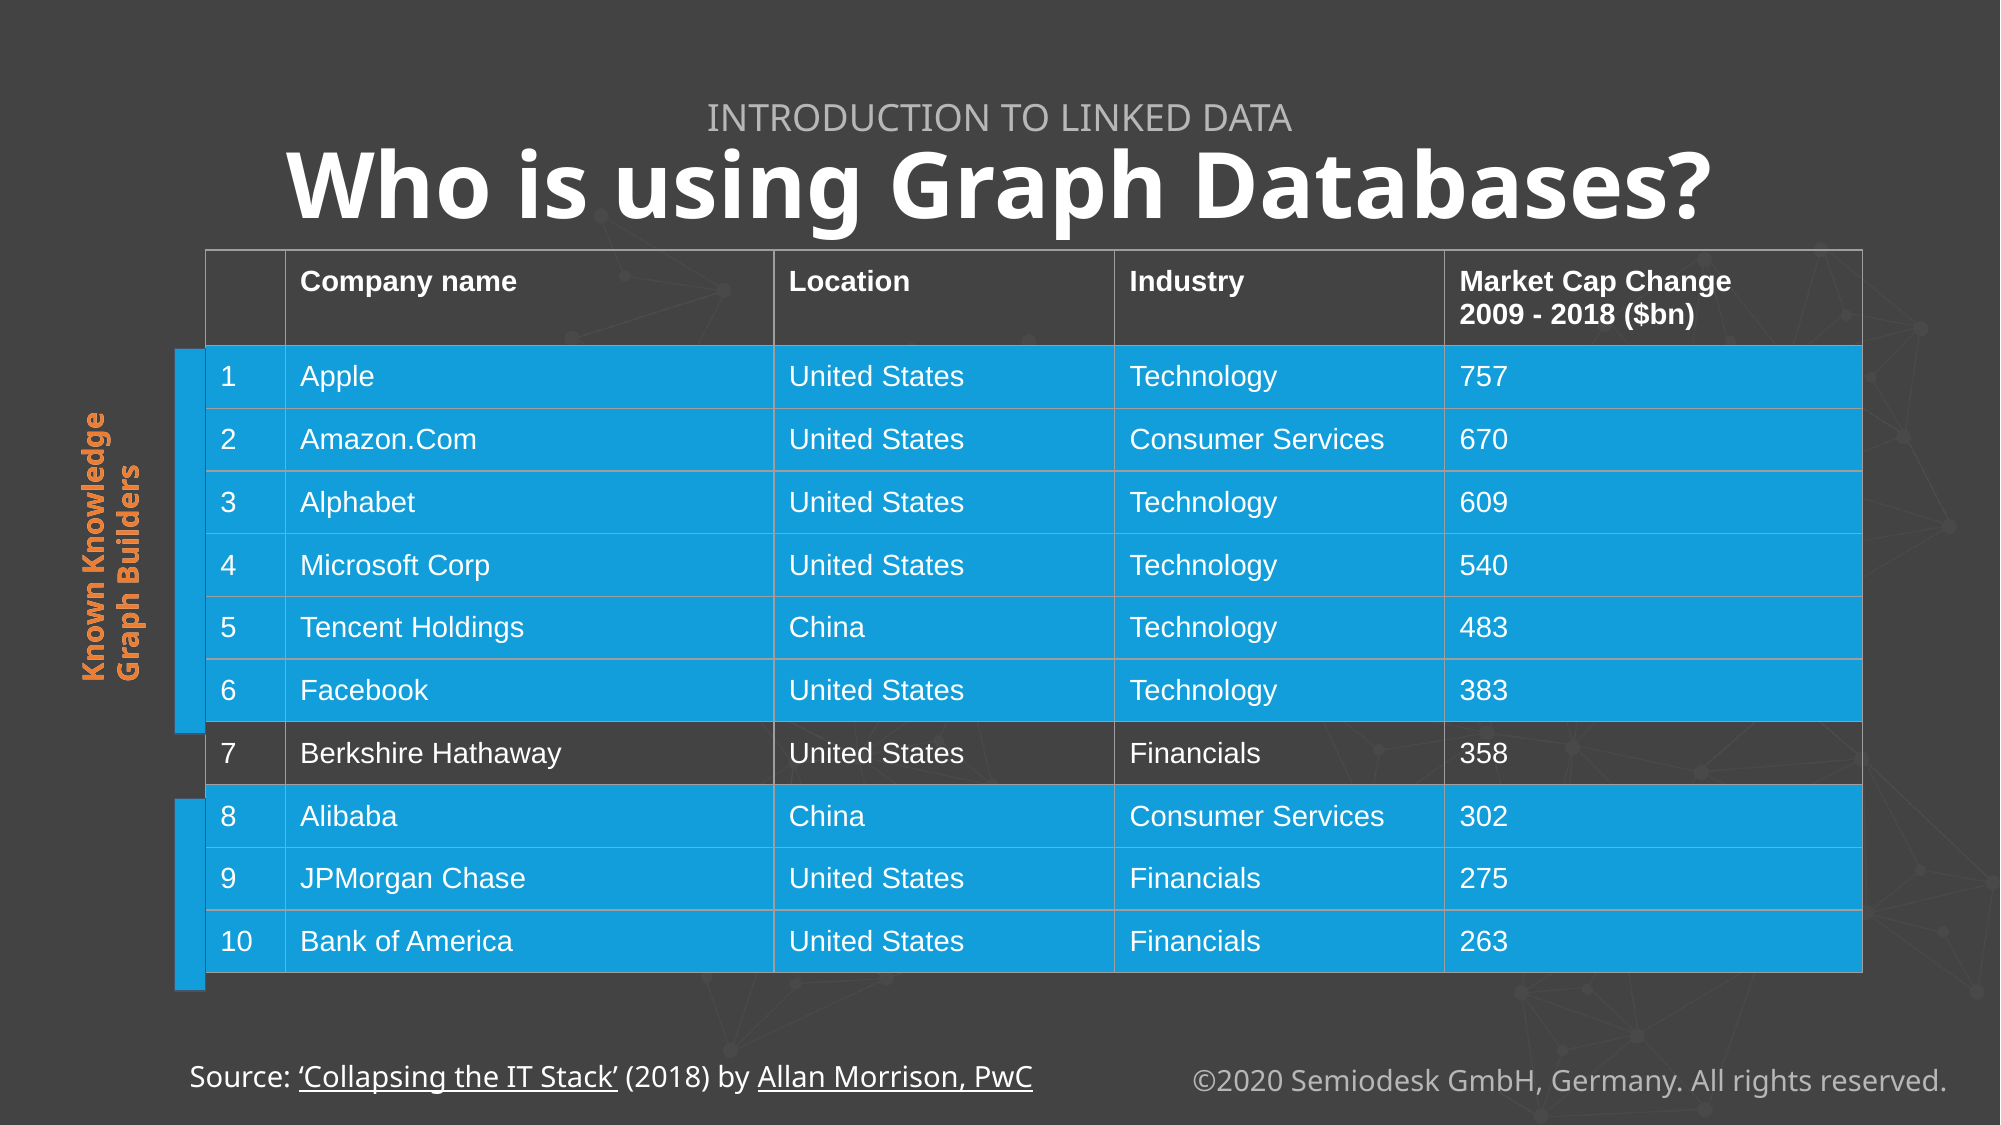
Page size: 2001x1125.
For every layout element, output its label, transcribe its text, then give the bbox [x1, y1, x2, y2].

table_cell United States [775, 911, 1114, 972]
table_cell 3 [229, 472, 285, 533]
table_cell United States [775, 534, 1114, 596]
table_cell 9 [206, 848, 285, 909]
table_cell Alibaba [286, 785, 773, 847]
table_cell 7 [206, 722, 285, 784]
table_cell Consumer Services [1115, 409, 1444, 470]
table_cell Technology [1115, 346, 1444, 408]
table_cell Alphabet [286, 472, 773, 533]
table_cell Bank of America [286, 911, 773, 972]
table_cell China [775, 785, 1114, 847]
table_cell United States [775, 409, 1114, 470]
table_cell United States [775, 722, 1114, 784]
text_box [174, 348, 206, 367]
title INTRODUCTION TO LINKED DATA Who is using Graph Databases? [137, 59, 1863, 278]
table_cell 358 [1445, 722, 1862, 784]
table_header Company name [286, 251, 773, 345]
table_cell Tencent Holdings [286, 597, 773, 658]
table_cell Facebook [286, 660, 773, 721]
text_box Source: ‘Collapsing the IT Stack’ (2018) by Allan Morrison, PwC [174, 1043, 1766, 1086]
table_cell Technology [1115, 660, 1444, 721]
table_cell United States [775, 660, 1114, 721]
table_cell 302 [1445, 785, 1862, 847]
table_cell Technology [1115, 597, 1444, 658]
table_cell 263 [1445, 911, 1862, 972]
table_cell United States [775, 346, 1114, 408]
table_cell Consumer Services [1115, 785, 1444, 847]
table_cell 4 [229, 534, 285, 596]
table_cell JPMorgan Chase [286, 848, 773, 909]
table_cell 8 [206, 785, 285, 847]
table_cell Berkshire Hathaway [286, 722, 773, 784]
table_cell 6 [206, 660, 285, 721]
table_cell 383 [1445, 660, 1862, 721]
table_cell Financials [1115, 722, 1444, 784]
table_cell Amazon.Com [286, 409, 773, 470]
table_header [206, 251, 285, 345]
text_box [174, 698, 206, 735]
table_header Market Cap Change 2009 - 2018 ($bn) [1445, 251, 1862, 345]
table_cell 10 [206, 911, 285, 972]
table_cell Financials [1115, 848, 1444, 909]
table_cell 1 [206, 346, 285, 408]
table_cell Financials [1115, 911, 1444, 972]
text_box Known Knowledge Graph Builders [59, 367, 229, 698]
table_cell 483 [1445, 597, 1862, 658]
table_cell Apple [286, 346, 773, 408]
table_header Industry [1115, 251, 1444, 345]
table_cell Technology [1115, 472, 1444, 533]
table_cell Microsoft Corp [286, 534, 773, 596]
table_cell Technology [1115, 534, 1444, 596]
text_box [174, 798, 206, 992]
table_cell 757 [1445, 346, 1862, 408]
table_cell 275 [1445, 848, 1862, 909]
table_cell United States [775, 472, 1114, 533]
table_cell 670 [1445, 409, 1862, 470]
table_header Location [775, 251, 1114, 345]
table_cell 540 [1445, 534, 1862, 596]
table_cell 5 [229, 597, 285, 658]
table_cell United States [775, 848, 1114, 909]
table_cell 609 [1445, 472, 1862, 533]
table_cell China [775, 597, 1114, 658]
table_cell 2 [229, 409, 285, 470]
